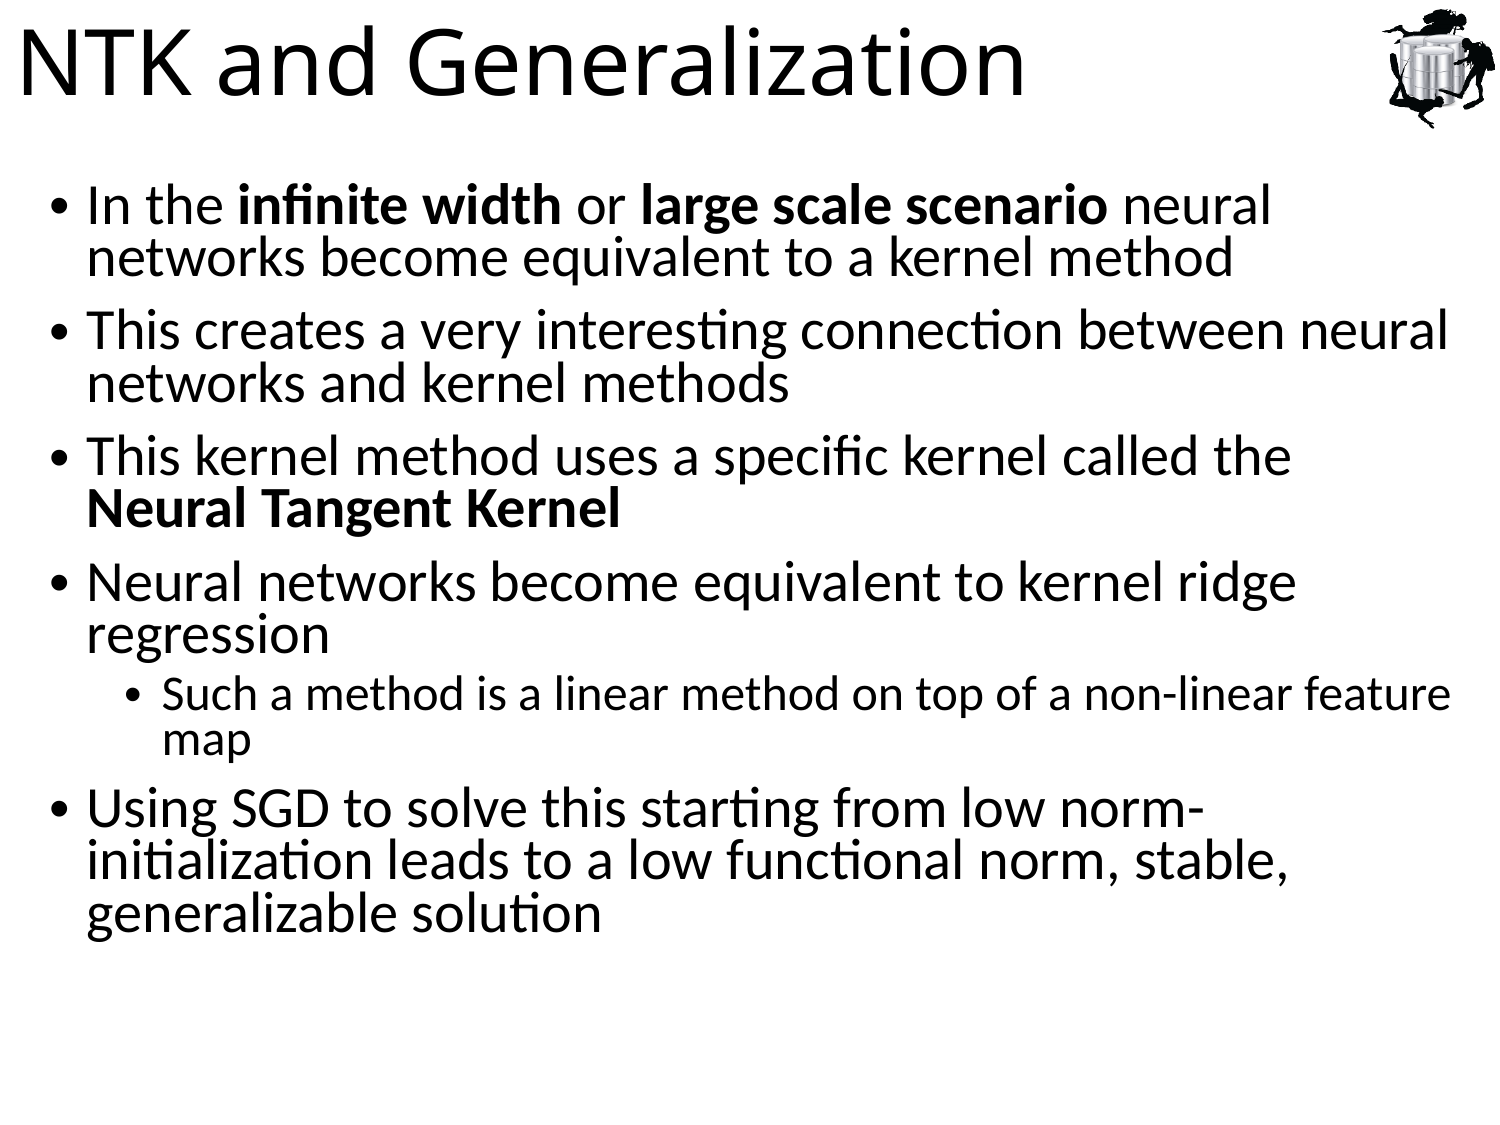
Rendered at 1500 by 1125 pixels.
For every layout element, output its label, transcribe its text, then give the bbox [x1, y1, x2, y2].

list In the infinite width or large scale scenario neural networks become equivalent to a kernel method This creates a very interesting connection between neural networks and kernel methods This kernel method uses a specific kernel called the Neural Tangent Kernel Neural networks become equivalent to kernel ridge regression Such a method is a linear method on top of a non-linear feature map Using SGD to solve this starting from low norm-initialization leads to a low functional norm, stable, generalizable solution [34, 174, 1482, 1014]
title NTK and Generalization [0, 0, 1377, 131]
picture [1377, 5, 1498, 131]
